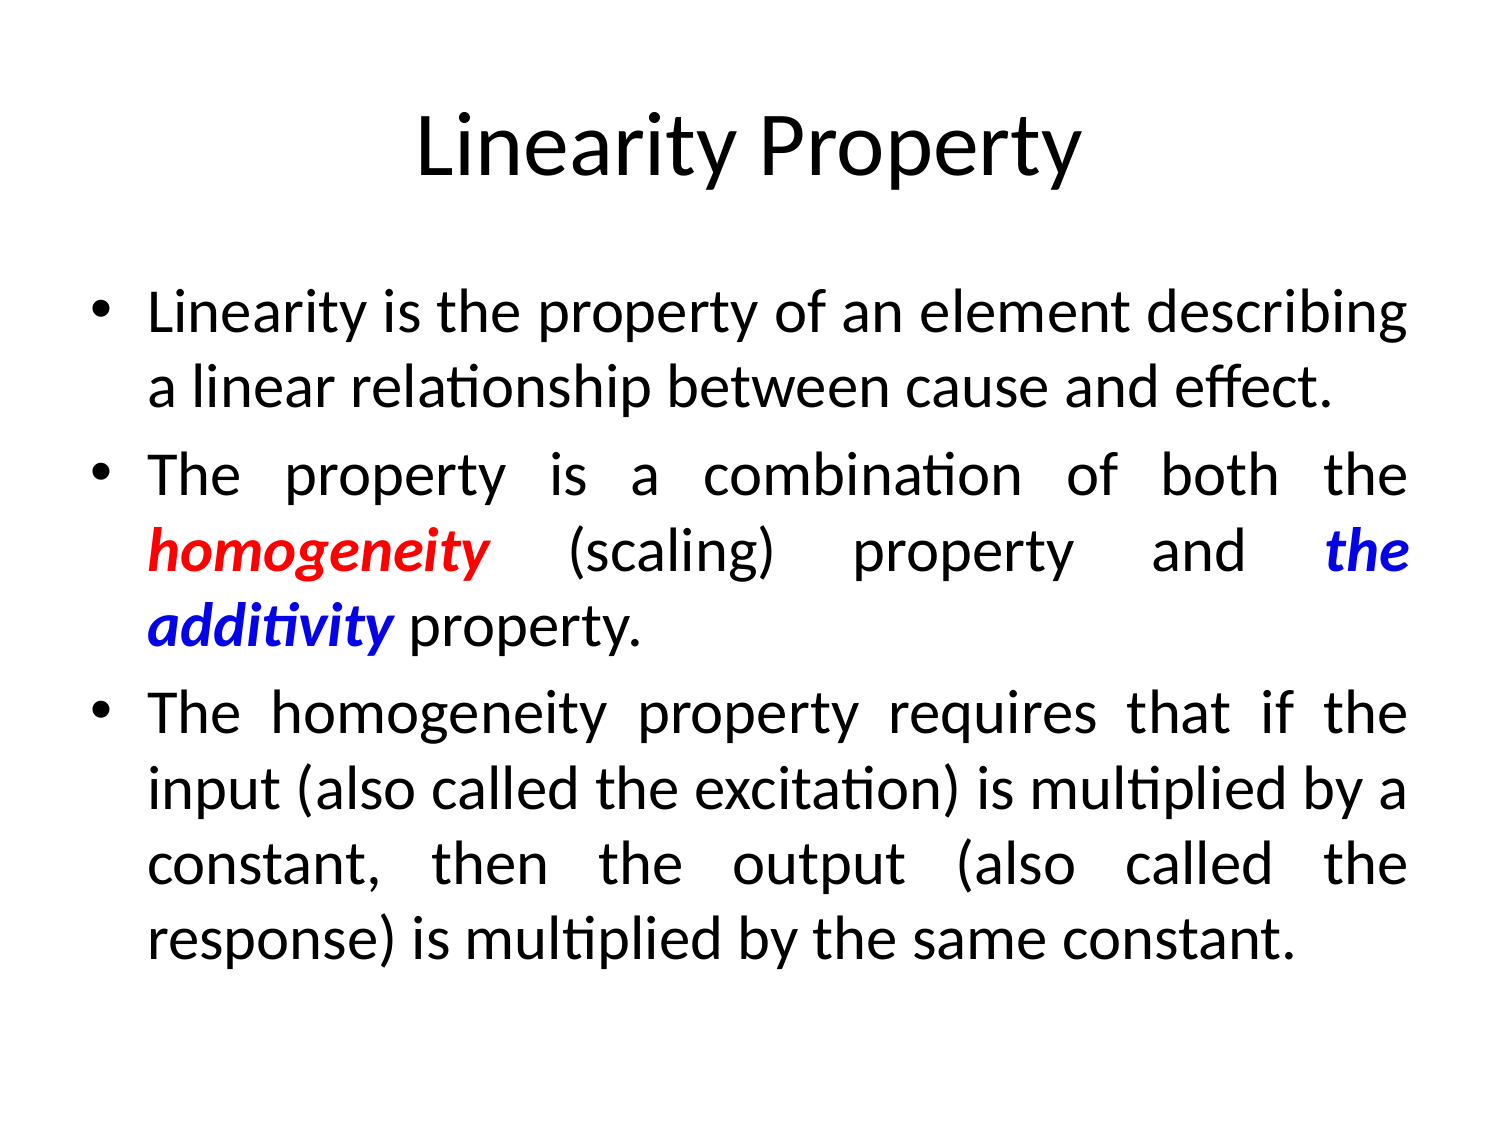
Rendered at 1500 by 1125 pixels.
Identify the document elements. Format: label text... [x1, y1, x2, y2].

title Linearity Property [75, 45, 1425, 233]
list Linearity is the property of an element describing a linear relationship between cause and effect. The property is a combination of both the homogeneity (scaling) property and the additivity property. The homogeneity property requires that if the input (also called the excitation) is multiplied by a constant, then the output (also called the response) is multiplied by the same constant. [75, 262, 1425, 1005]
